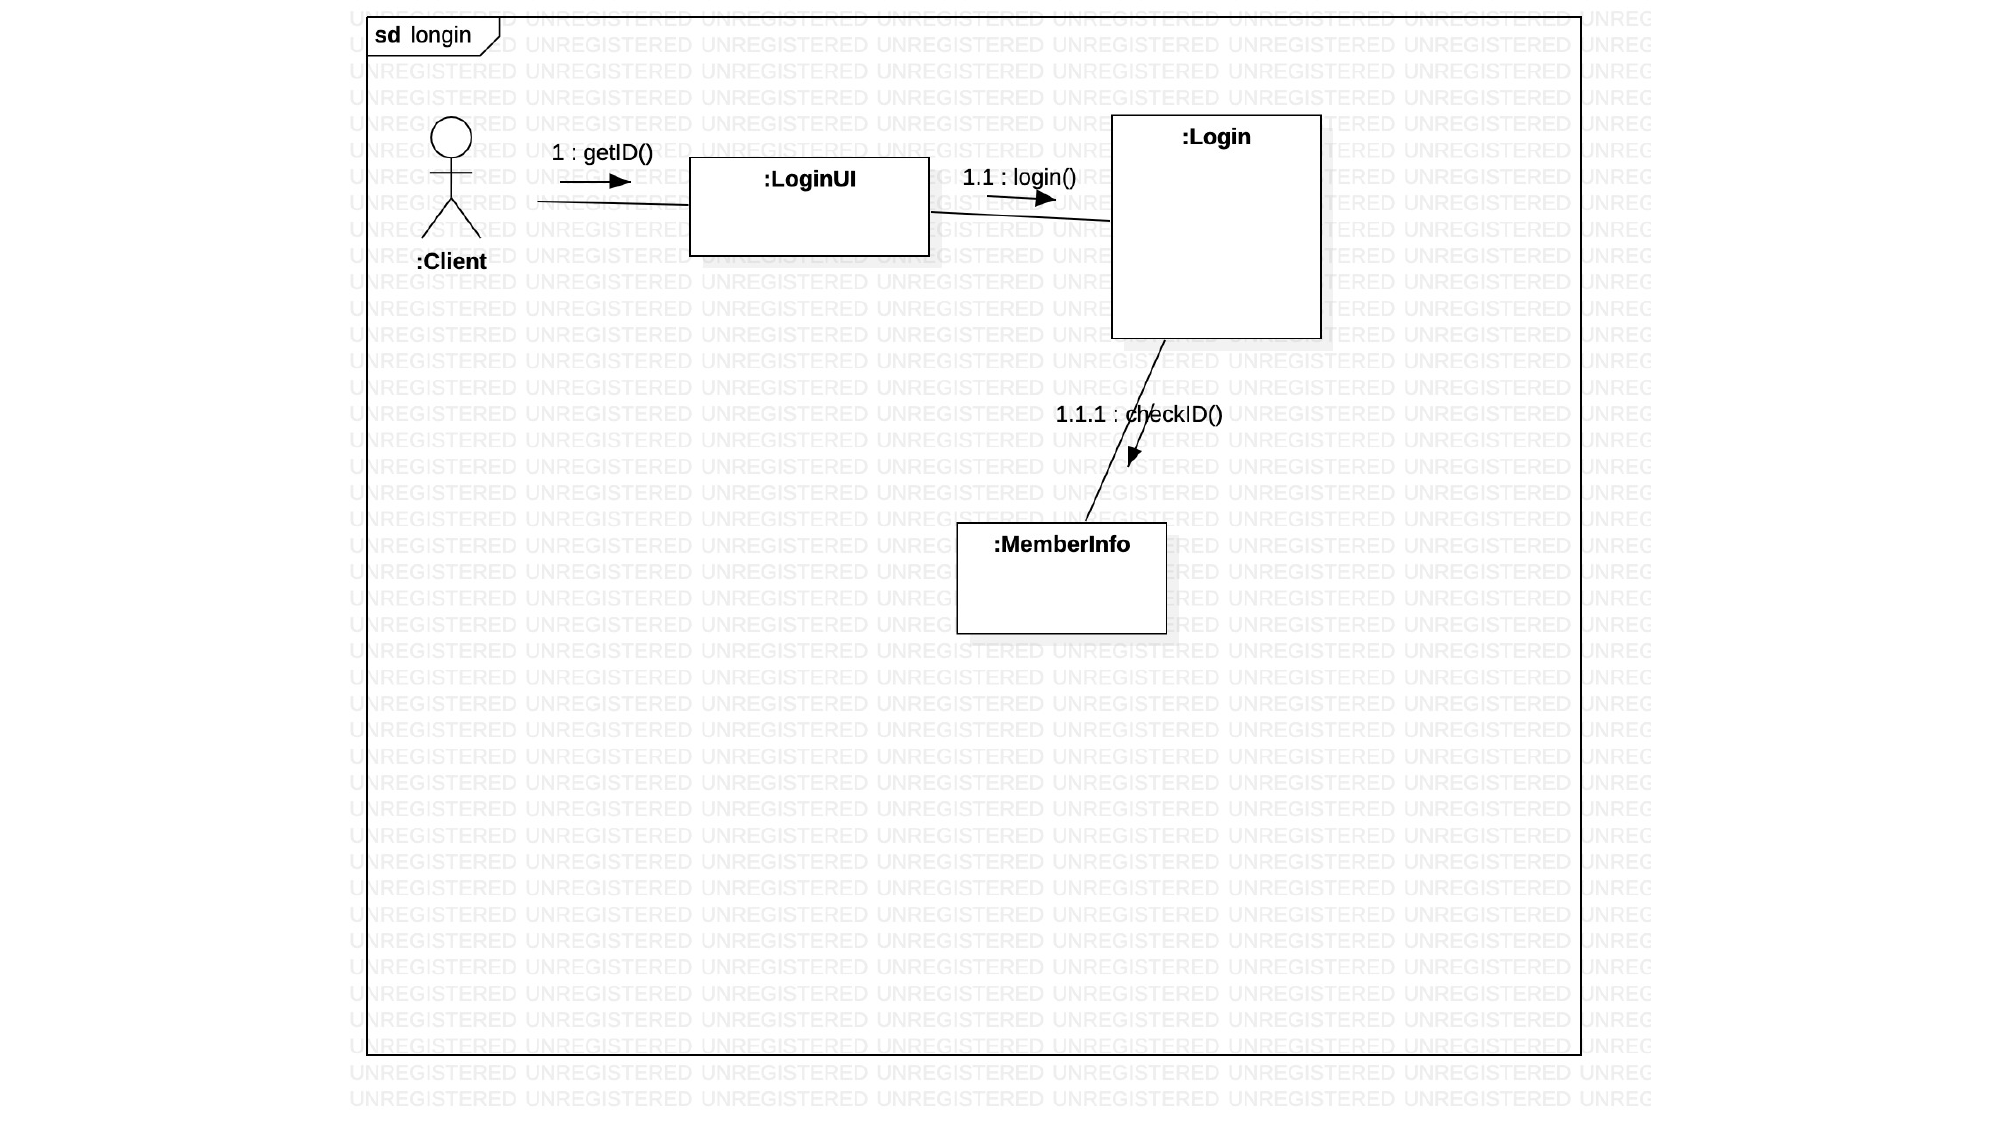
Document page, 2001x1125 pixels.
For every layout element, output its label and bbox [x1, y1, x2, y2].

picture [349, 0, 1651, 1125]
